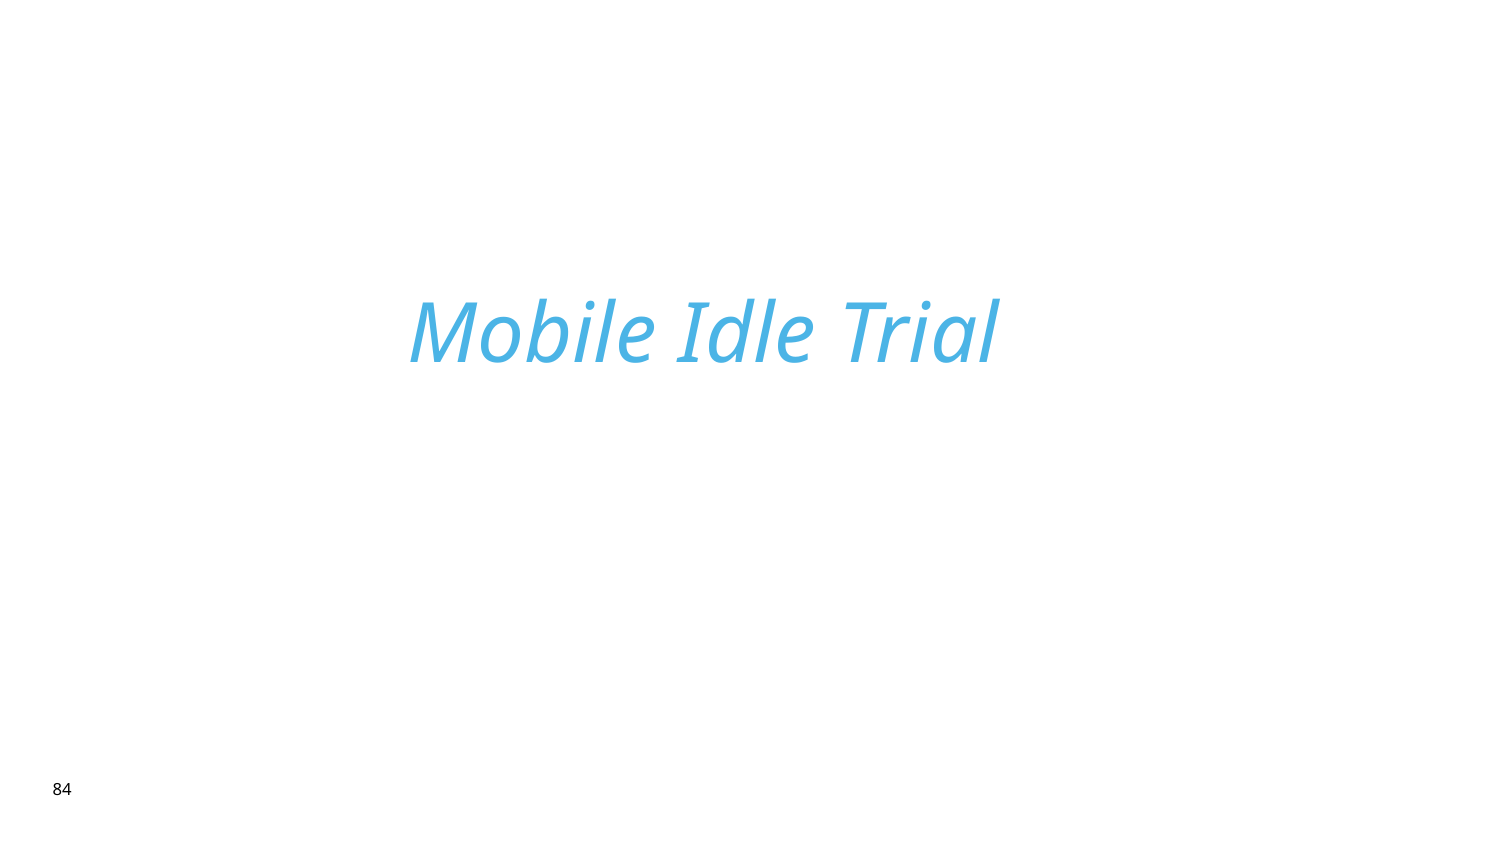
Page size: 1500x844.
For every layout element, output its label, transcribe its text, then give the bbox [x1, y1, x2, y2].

text_box Mobile Idle Trial [125, 271, 1283, 591]
text_box [224, 293, 1276, 551]
